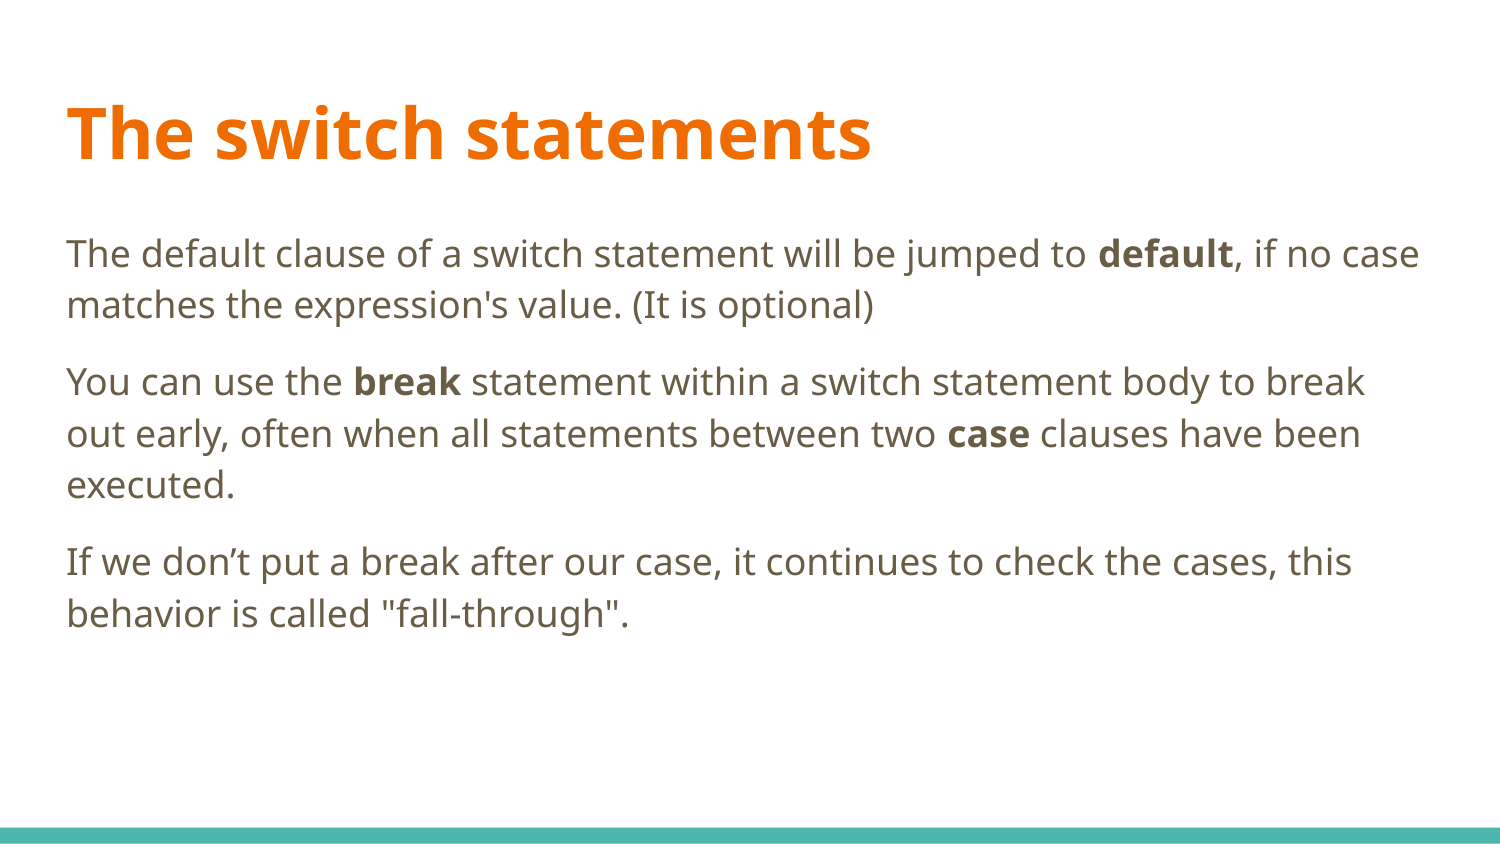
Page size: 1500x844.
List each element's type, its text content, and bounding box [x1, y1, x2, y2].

list The default clause of a switch statement will be jumped to default, if no case matches the expression's value. (It is optional) You can use the break statement within a switch statement body to break out early, often when all statements between two case clauses have been executed. If we don’t put a break after our case, it continues to check the cases, this behavior is called "fall-through". [51, 207, 1449, 750]
title The switch statements [51, 72, 1449, 189]
